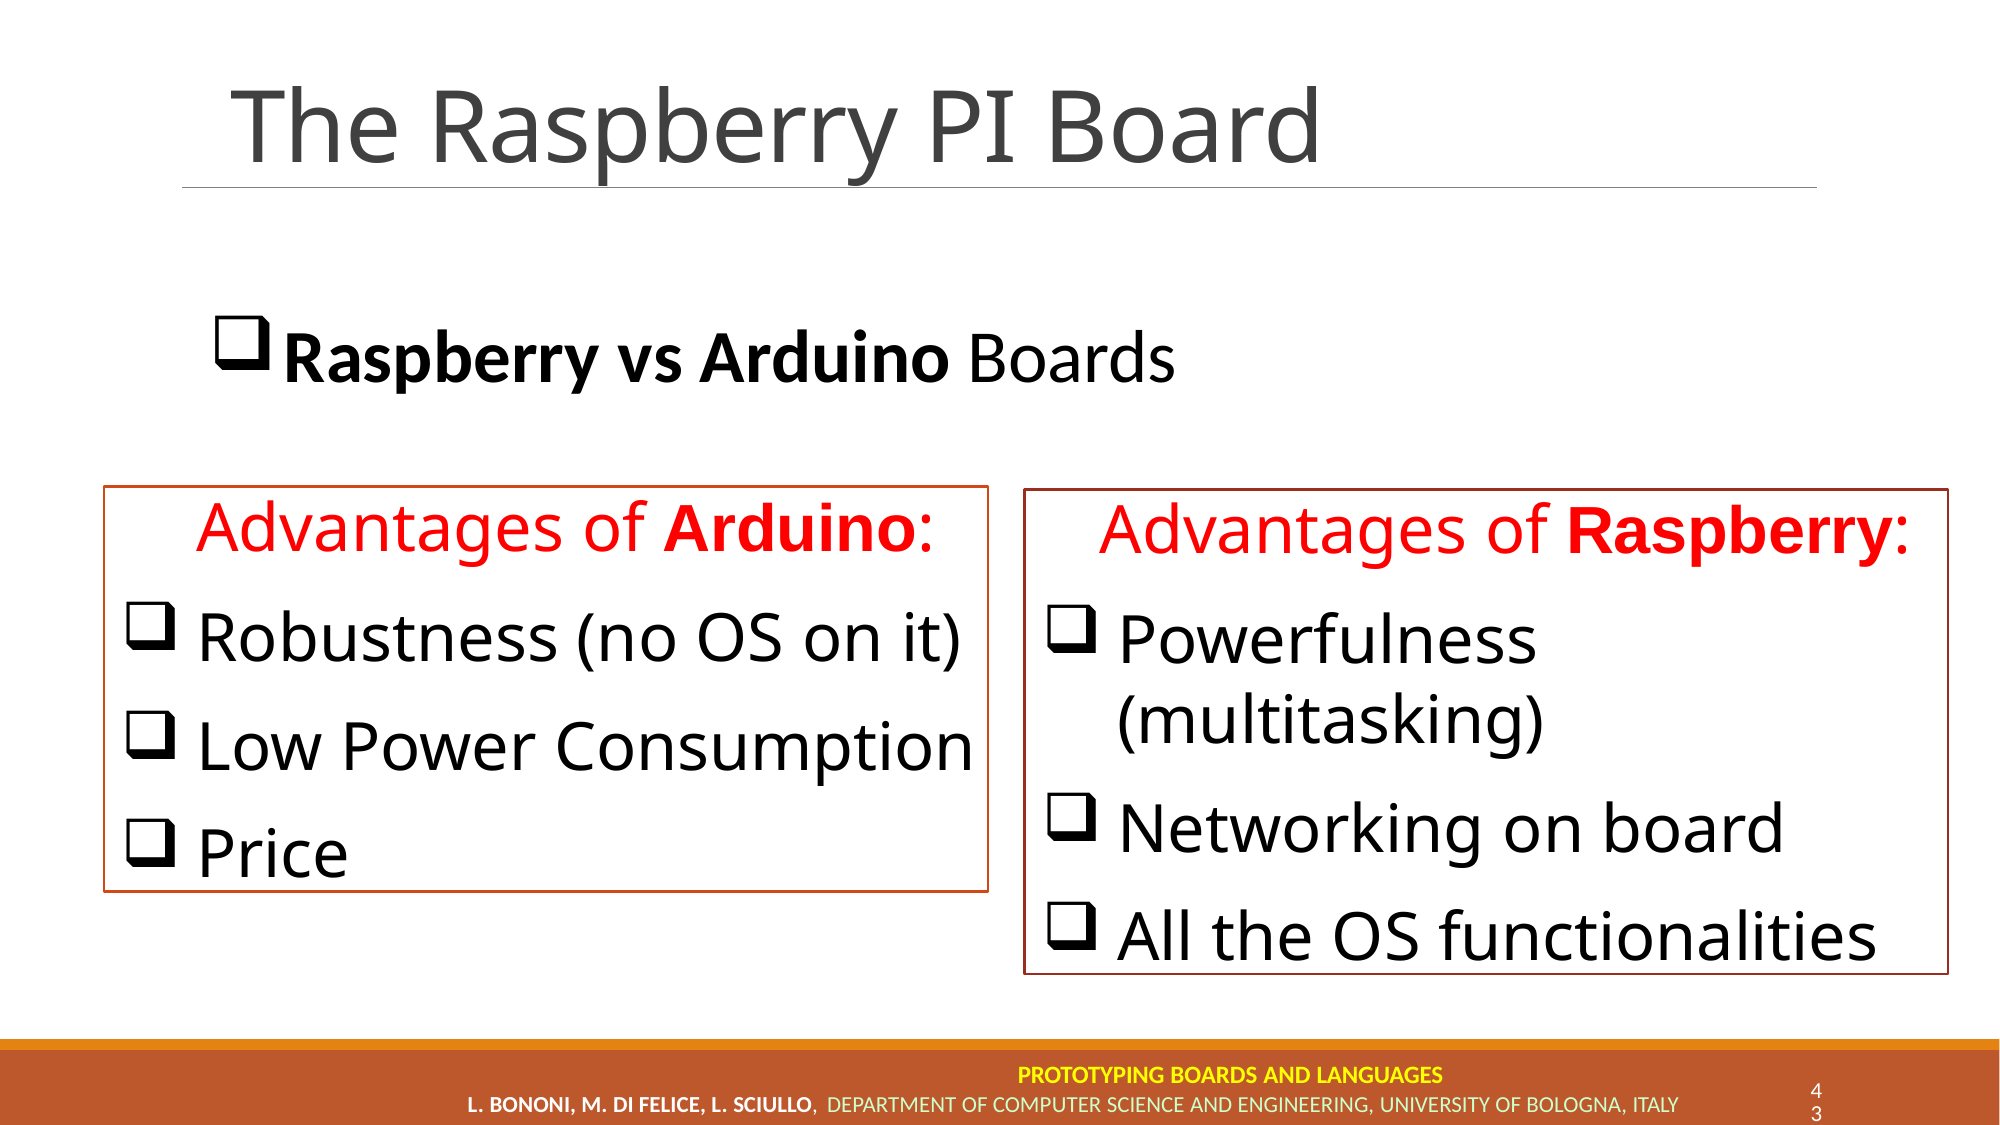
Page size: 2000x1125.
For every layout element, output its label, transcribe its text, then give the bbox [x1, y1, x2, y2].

footer PROTOTYPING BOARDS AND LANGUAGES L. BONONI, M. DI FELICE, L. SCIULLO, DEPARTMENT OF COMPUTER SCIENCE AND ENGINEERING, UNIVERSITY OF BOLOGNA, ITALY [433, 761, 1692, 1125]
slide_number 43 [1795, 975, 1834, 1125]
text_box Advantages of Arduino: Robustness (no OS on it) Low Power Consumption Price [103, 486, 988, 892]
title The Raspberry PI Board [179, 0, 1829, 183]
text_box Raspberry vs Arduino Boards [207, 305, 1180, 398]
text_box Advantages of Raspberry: Powerfulness (multitasking) Networking on board All the OS functionalities [1024, 489, 1948, 975]
